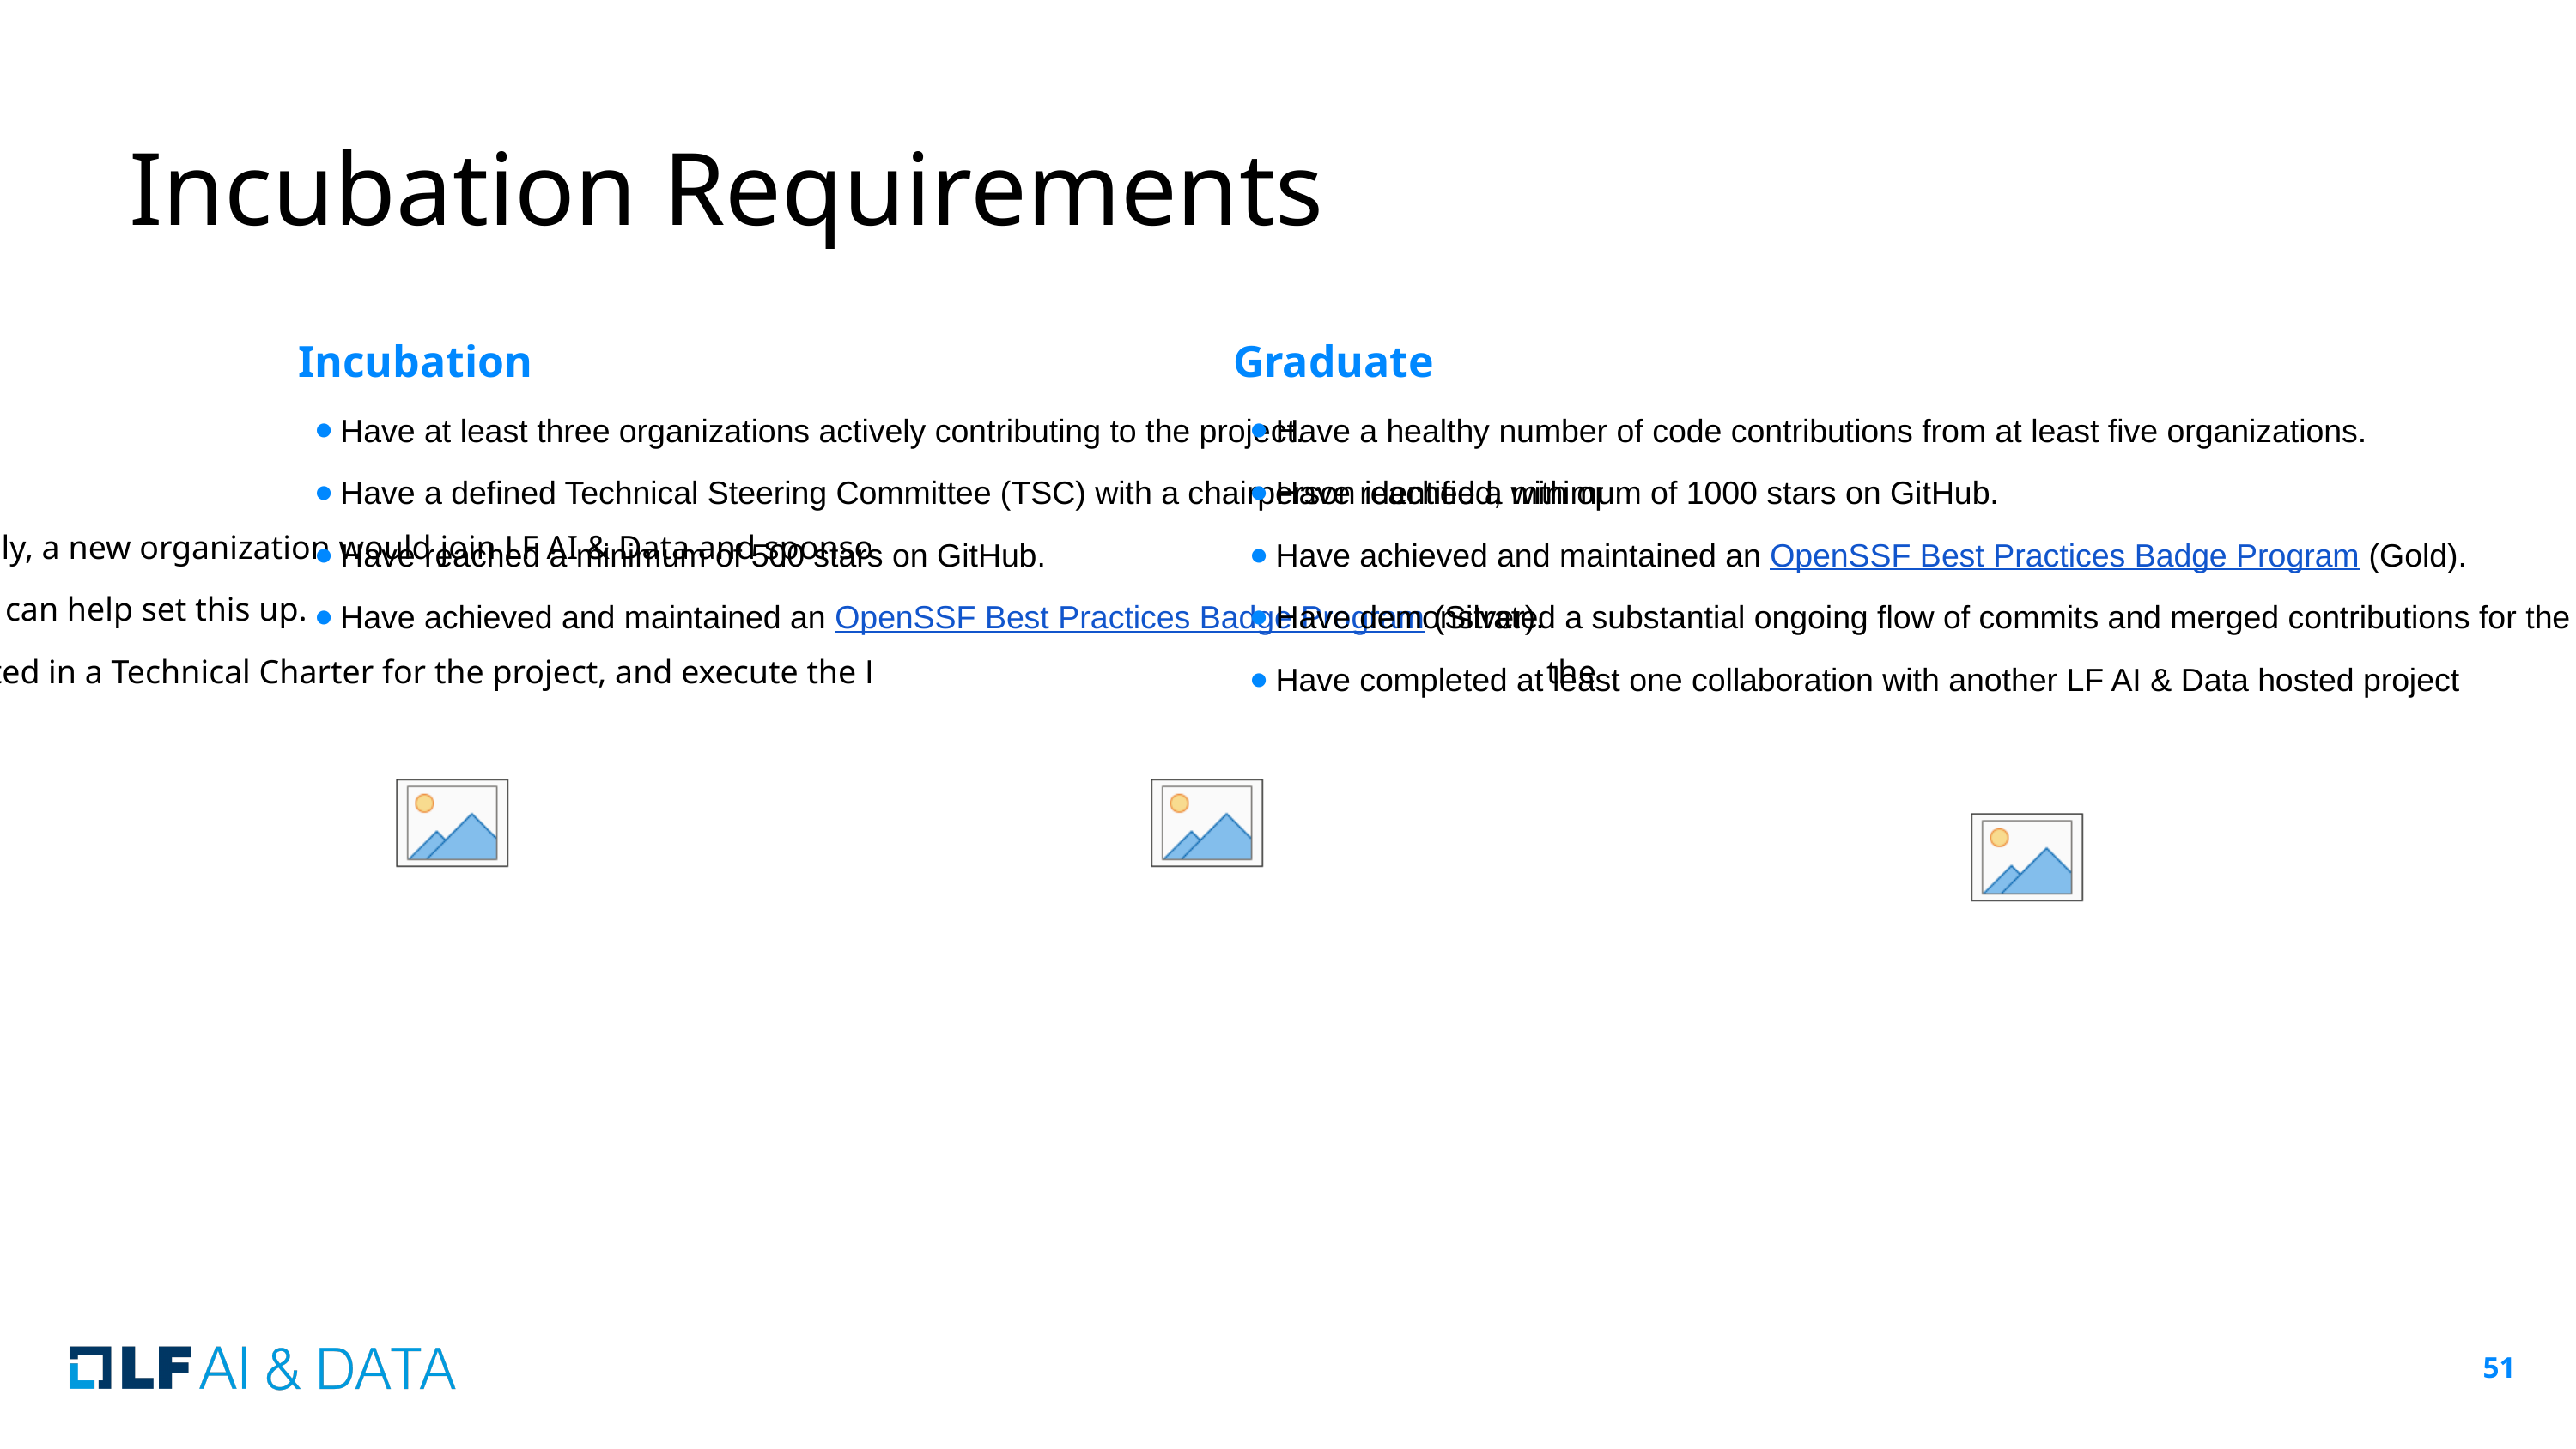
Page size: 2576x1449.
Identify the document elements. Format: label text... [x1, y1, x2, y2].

picture [870, 313, 1545, 1333]
picture [1602, 313, 2451, 1401]
title Incubation Requirements [129, 124, 2530, 287]
picture [61, 1341, 461, 1397]
slide_number ‹#› [2386, 1313, 2542, 1425]
picture [126, 313, 778, 1333]
